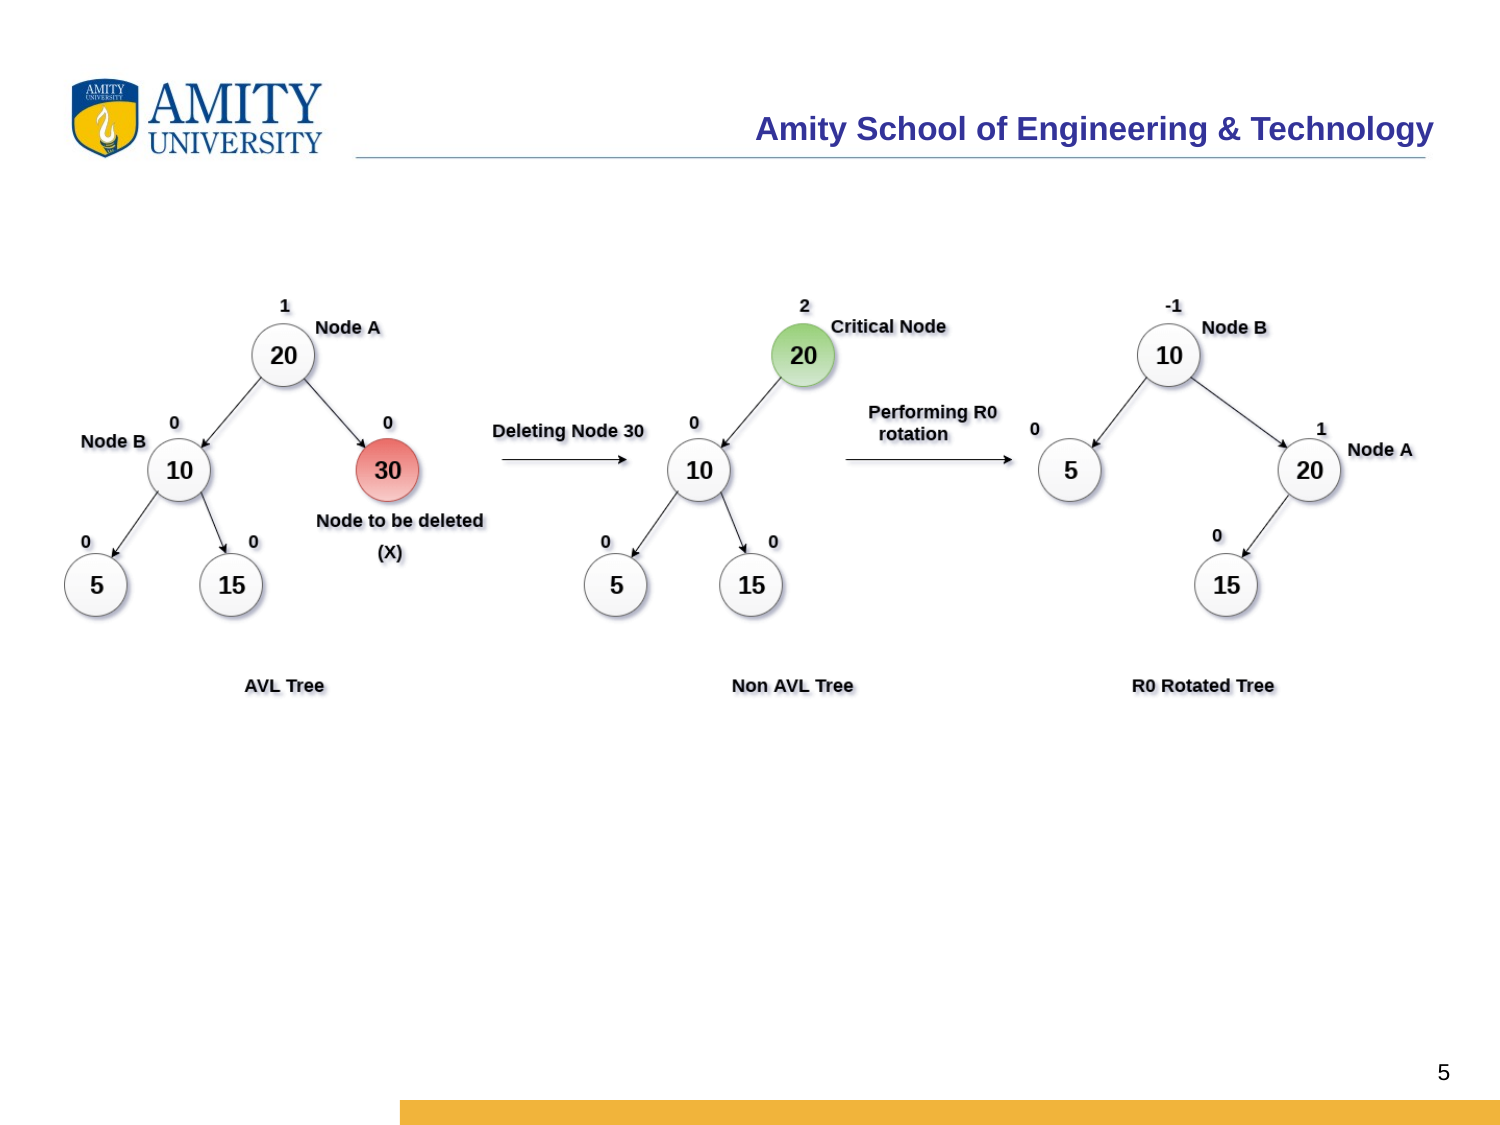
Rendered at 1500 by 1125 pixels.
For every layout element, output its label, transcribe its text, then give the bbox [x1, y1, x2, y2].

picture [64, 292, 1436, 833]
slide_number 5 [1115, 1050, 1466, 1125]
picture [0, 0, 1500, 188]
